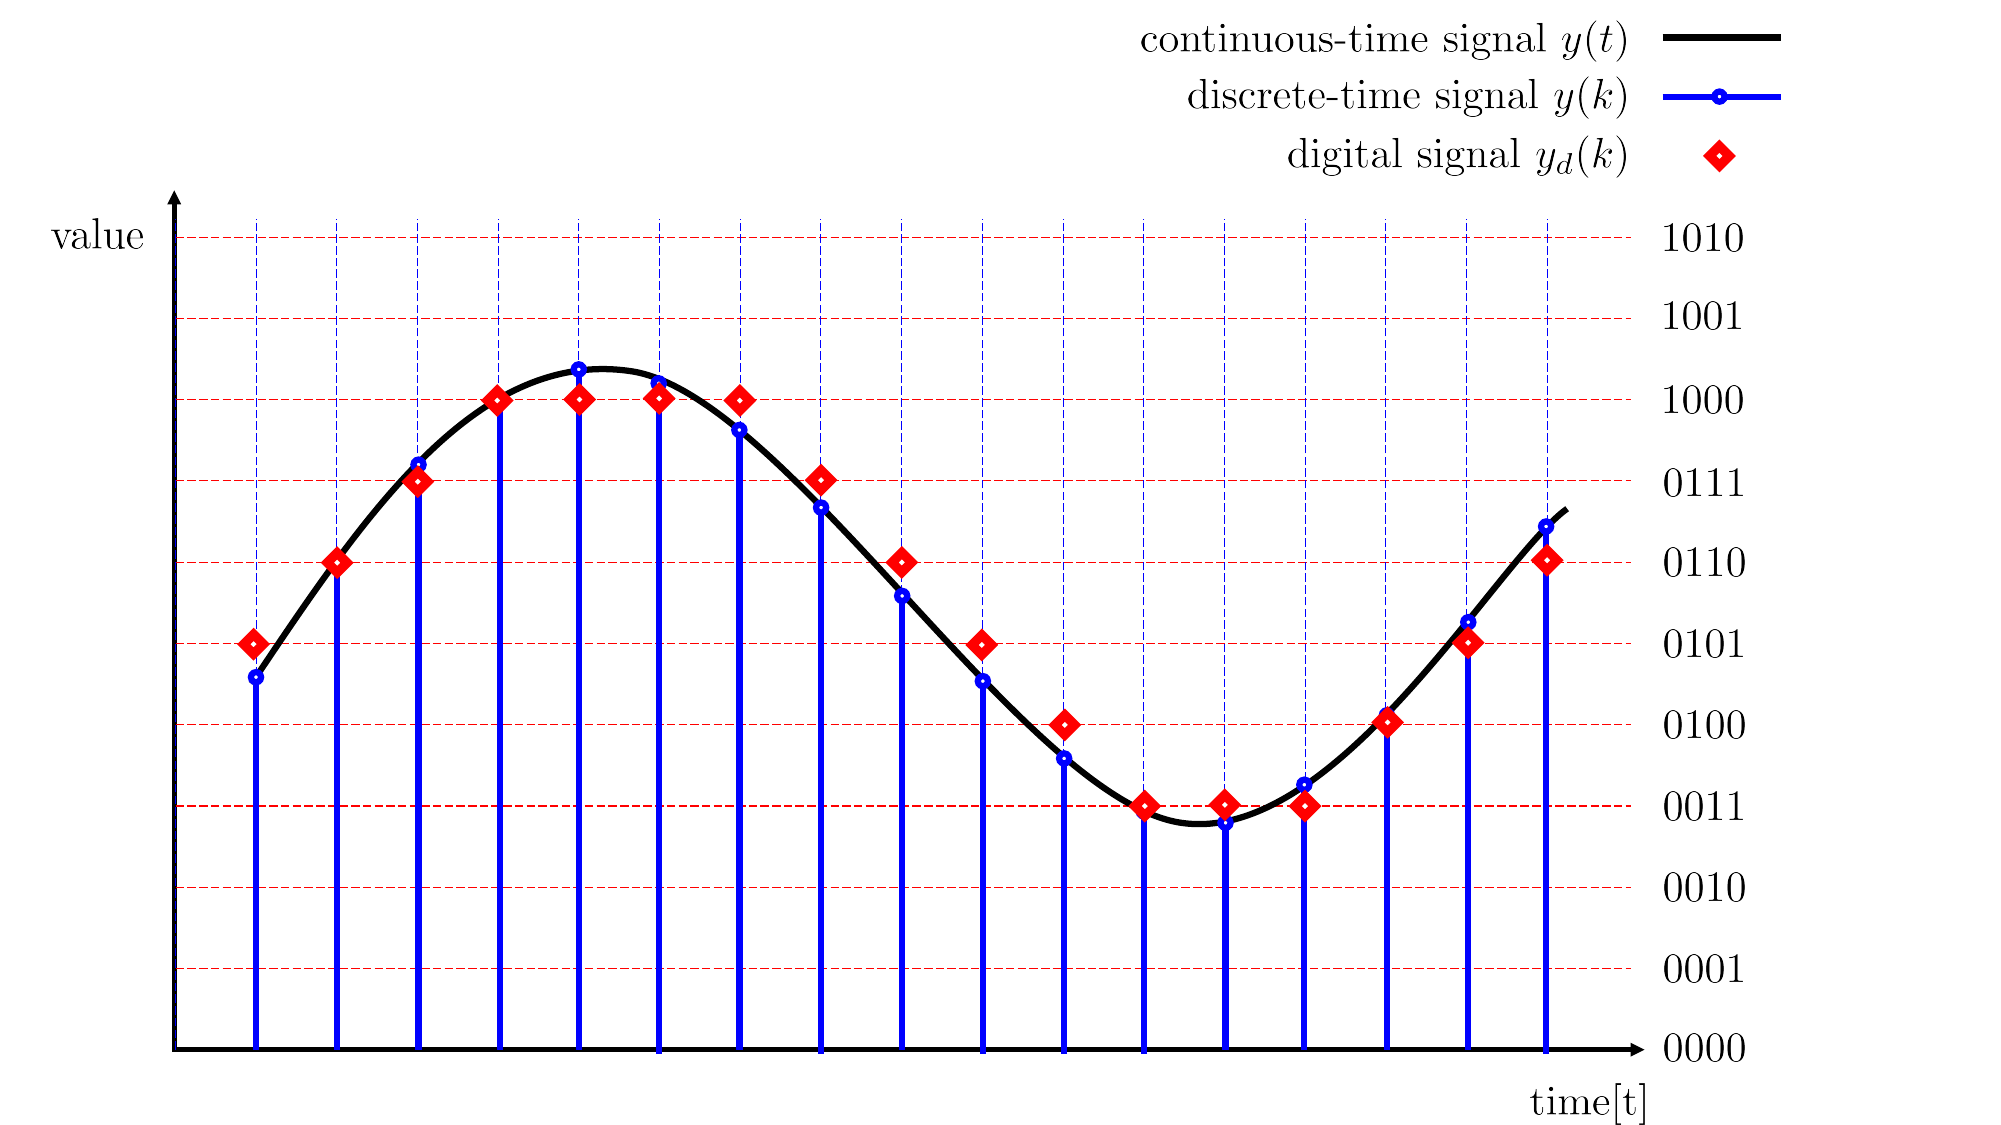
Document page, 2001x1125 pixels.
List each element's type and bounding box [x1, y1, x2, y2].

text_box [51, 20, 1782, 1125]
